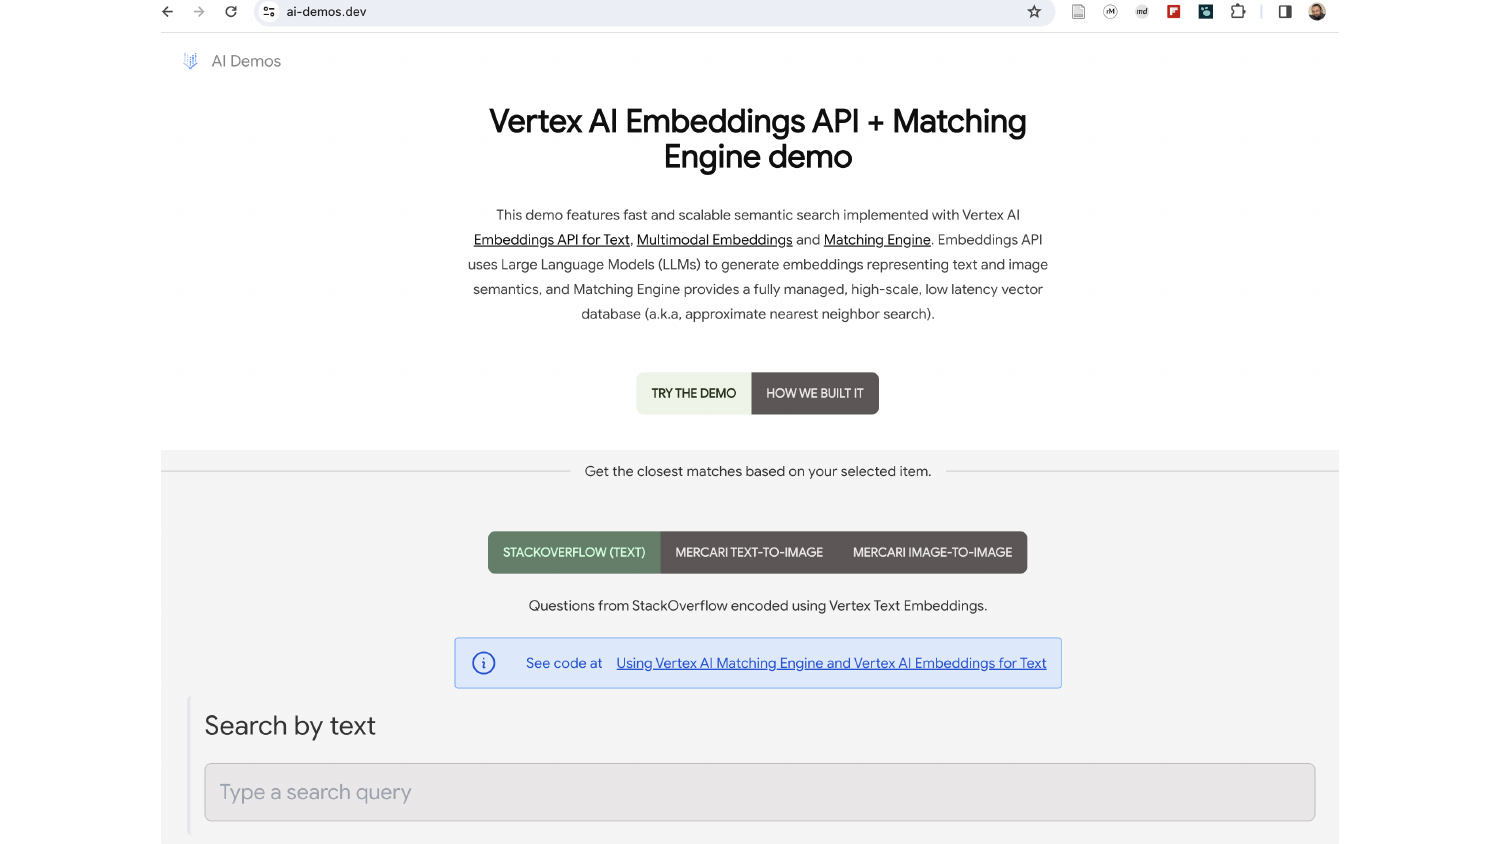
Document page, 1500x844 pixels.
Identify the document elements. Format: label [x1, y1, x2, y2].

picture [161, 0, 1339, 844]
